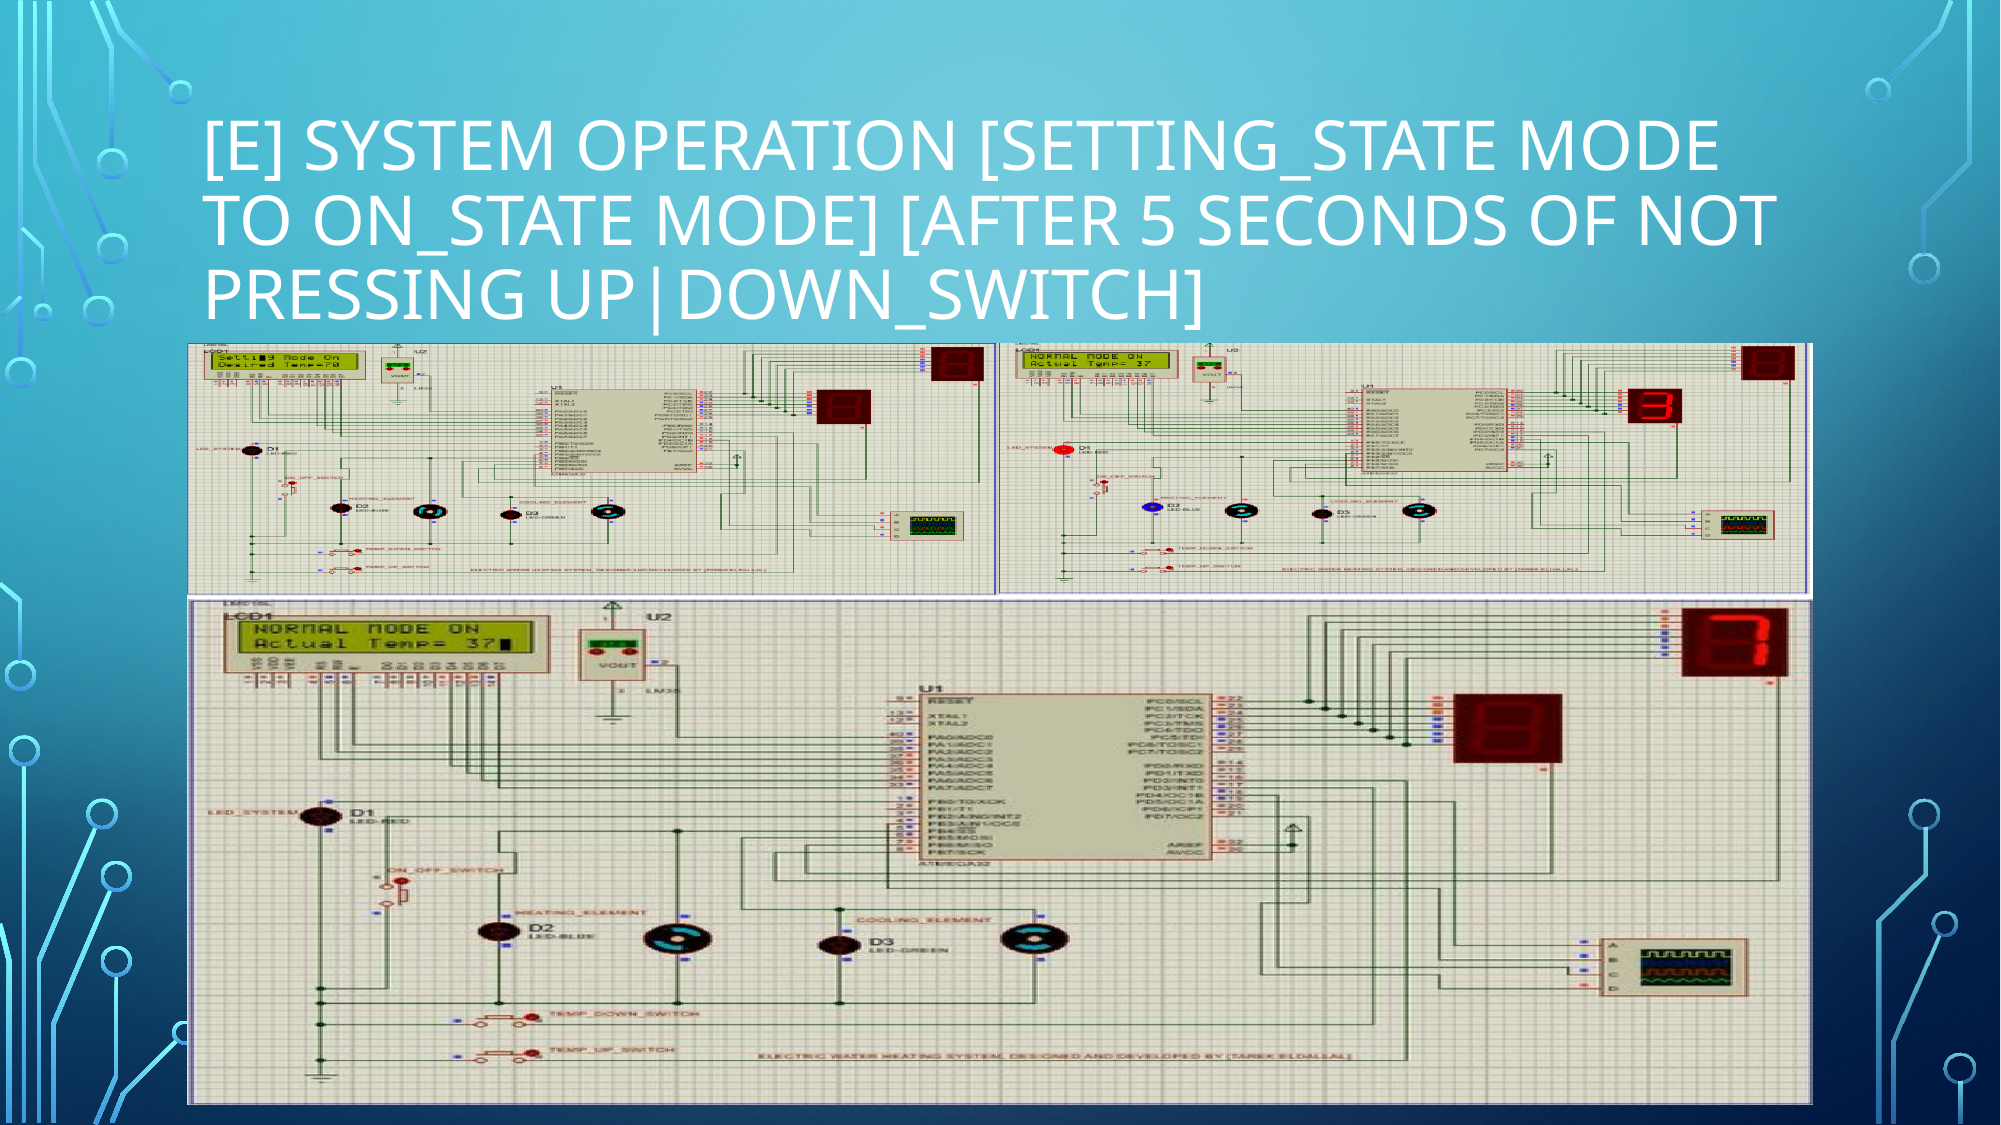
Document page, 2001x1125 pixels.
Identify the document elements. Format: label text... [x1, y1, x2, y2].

title [E] SYSTEM OPERATION [SETTING_STATE MODE TO ON_STATE MODE] [AFTER 5 SECONDS OF NOT PRESSING UP|DOWN_SWITCH] [187, 101, 1813, 343]
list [186, 343, 1813, 1105]
